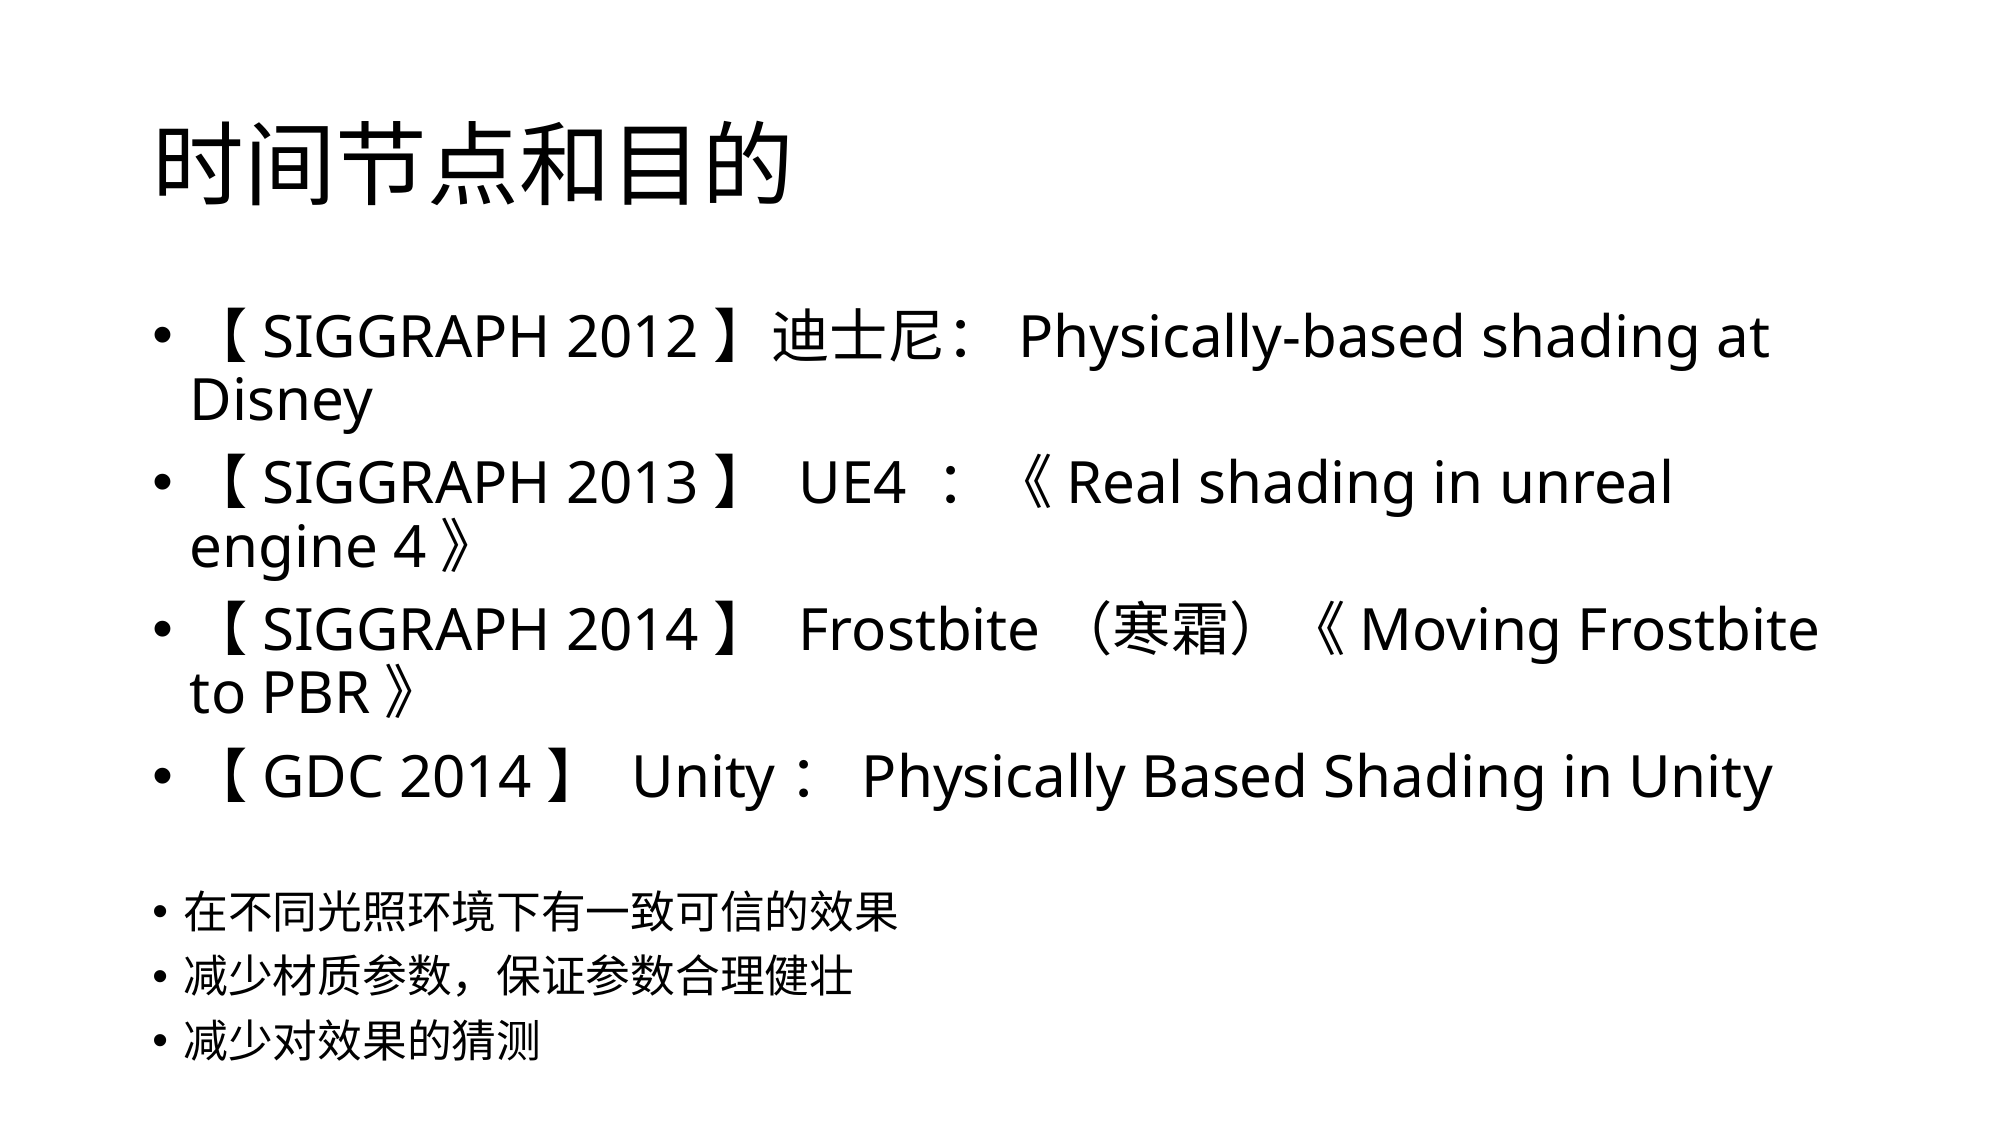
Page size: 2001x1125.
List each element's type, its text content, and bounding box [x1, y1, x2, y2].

title 时间节点和目的 [137, 59, 1863, 278]
list 【SIGGRAPH 2012】迪士尼：Physically-based shading at Disney 【SIGGRAPH 2013】 UE4 ：《Real shading in unreal engine 4》 【SIGGRAPH 2014】 Frostbite（寒霜）《Moving Frostbite to PBR》 【GDC 2014】 Unity：Physically Based Shading in Unity [137, 299, 1863, 645]
text_box 在不同光照环境下有一致可信的效果 减少材质参数，保证参数合理健壮 减少对效果的猜测 [137, 882, 1863, 1077]
